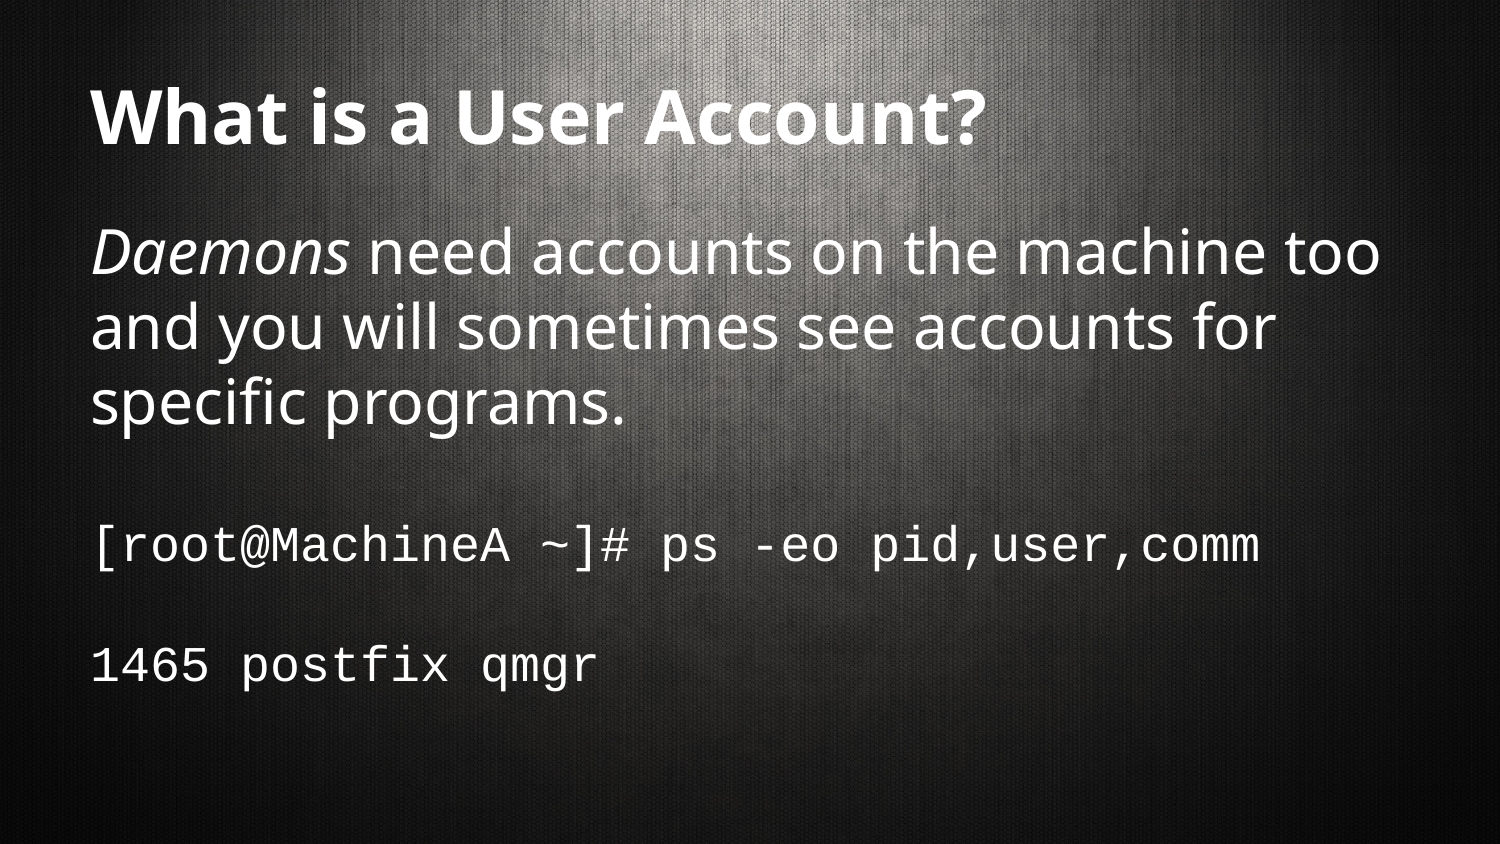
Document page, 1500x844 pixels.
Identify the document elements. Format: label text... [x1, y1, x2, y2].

list Daemons need accounts on the machine too and you will sometimes see accounts for specific programs. [root@MachineA ~]# ps -eo pid,user,comm 1465 postfix qmgr [75, 196, 1425, 808]
title What is a User Account? [75, 33, 1425, 175]
picture [0, 0, 1500, 844]
